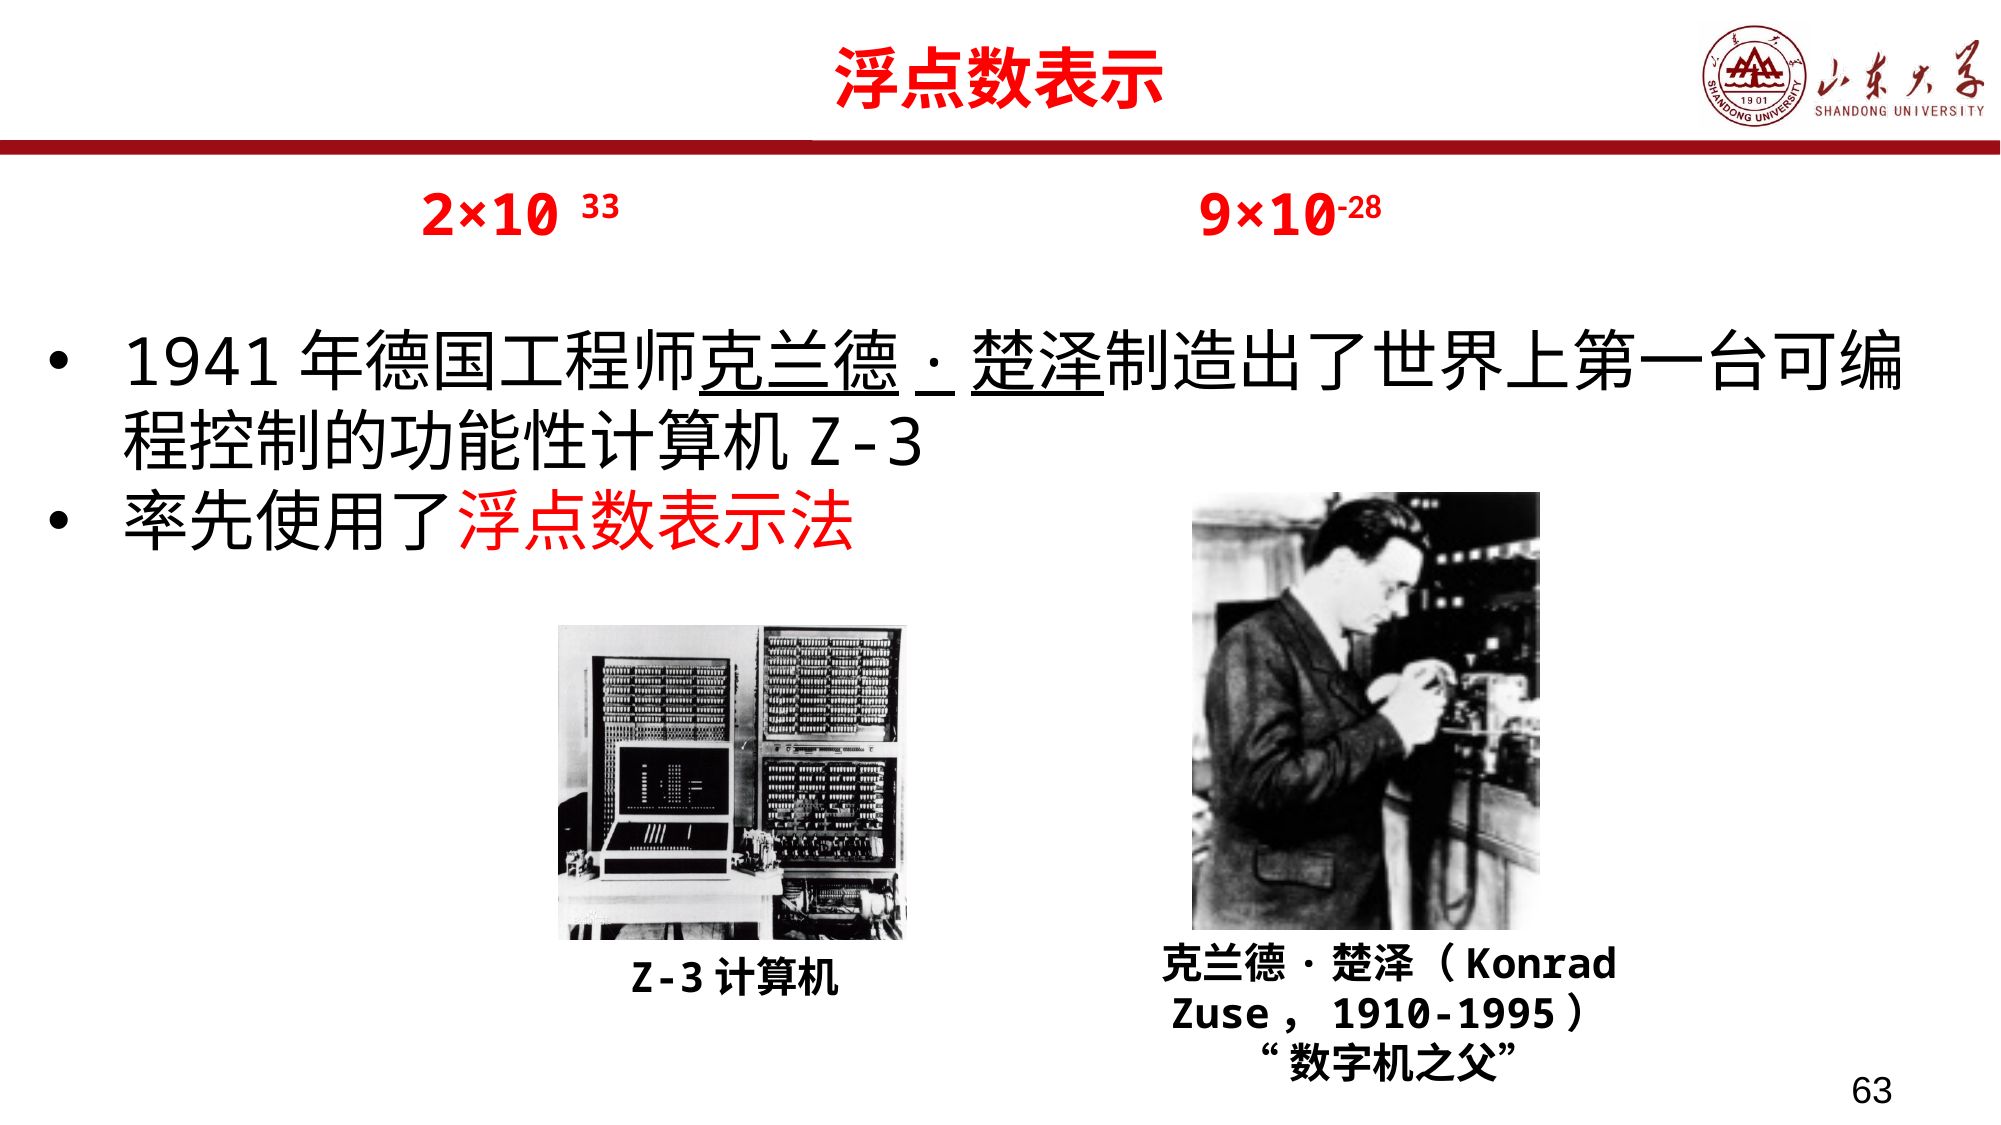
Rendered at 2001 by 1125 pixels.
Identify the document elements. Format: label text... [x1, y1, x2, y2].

slide_number 63 [1836, 1058, 2000, 1125]
text_box 2×10 33 [405, 189, 836, 235]
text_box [558, 625, 907, 1010]
text_box 9×10-28 [1182, 174, 1596, 251]
text_box 1941年德国工程师克兰德·楚泽制造出了世界上第一台可编程控制的功能性计算机Z-3 率先使用了浮点数表示法 [32, 252, 1958, 626]
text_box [991, 492, 1786, 1046]
picture [1698, 21, 1810, 39]
title 浮点数表示 [0, 39, 2000, 152]
